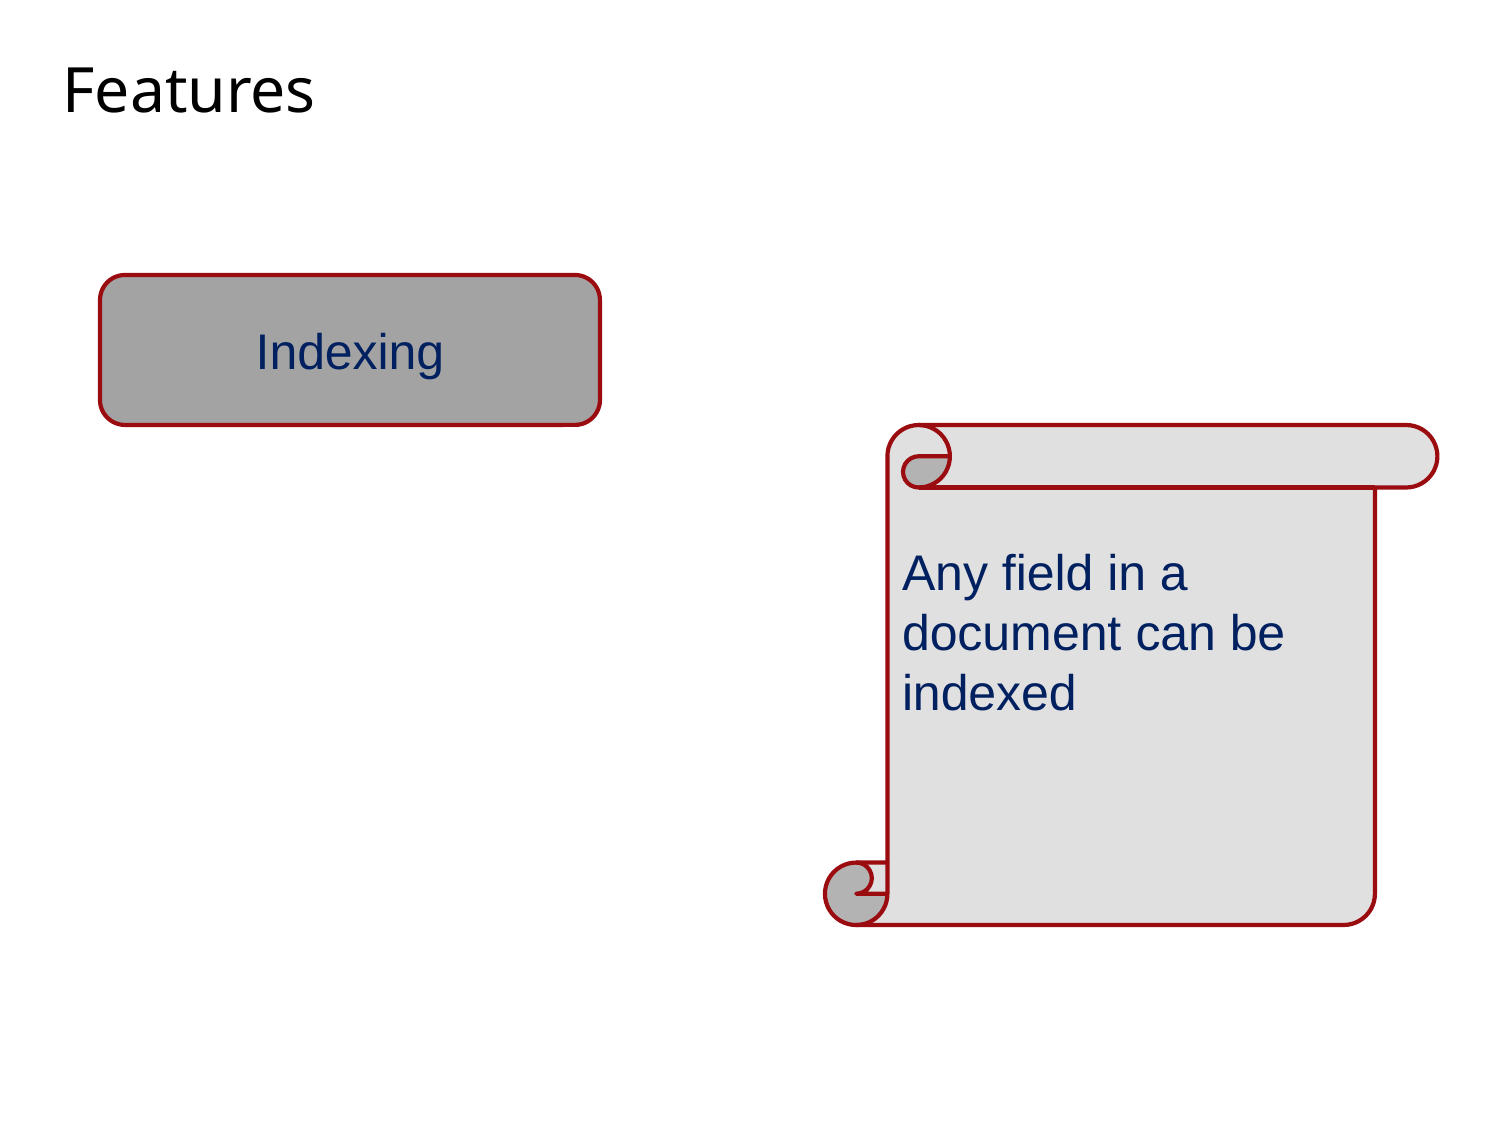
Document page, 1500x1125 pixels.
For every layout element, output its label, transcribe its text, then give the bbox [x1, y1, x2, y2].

text_box Indexing [97, 272, 603, 428]
title Features [62, 50, 1413, 150]
text_box Any field in a document can be indexed [822, 422, 1440, 928]
